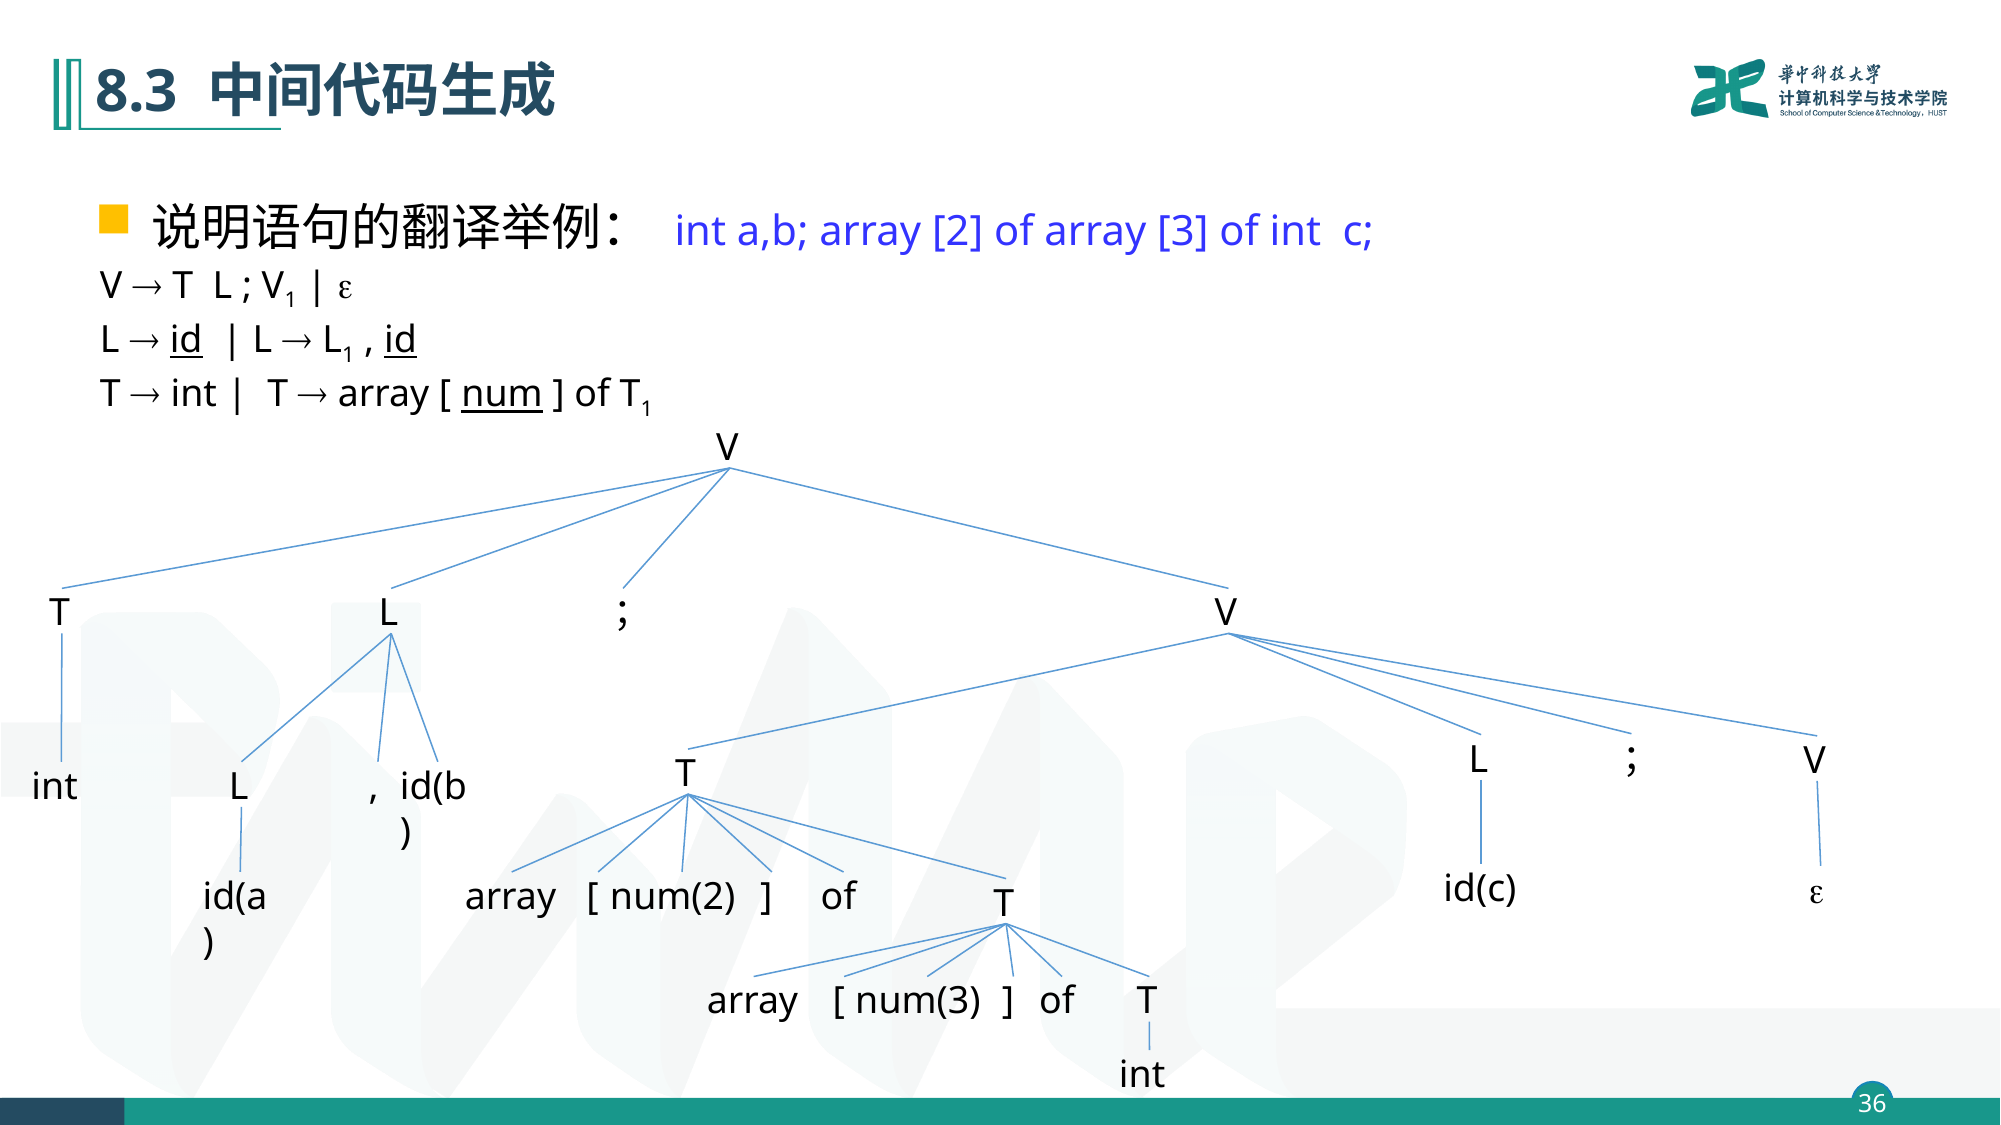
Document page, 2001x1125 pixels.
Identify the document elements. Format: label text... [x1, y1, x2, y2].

text_box L [378, 589, 404, 633]
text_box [511, 794, 598, 872]
title 8.3 中间代码生成 [80, 42, 1805, 144]
text_box L [228, 761, 255, 807]
text_box ； [1622, 736, 1641, 779]
text_box of [1039, 977, 1085, 1022]
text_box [622, 468, 729, 589]
text_box id(c) [1443, 864, 1519, 910]
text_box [391, 633, 438, 762]
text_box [391, 468, 622, 589]
text_box [ [586, 872, 609, 917]
text_box array [464, 871, 559, 917]
text_box V [716, 422, 744, 468]
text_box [1007, 924, 1150, 977]
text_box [681, 794, 687, 872]
text_box V [1214, 588, 1243, 633]
text_box T [49, 588, 75, 634]
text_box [688, 633, 1229, 750]
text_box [844, 924, 1007, 977]
text_box T [993, 878, 1019, 924]
text_box [ [832, 977, 855, 1022]
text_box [1817, 781, 1821, 866]
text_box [241, 633, 377, 762]
text_box , [368, 762, 388, 807]
text_box ] [1001, 977, 1026, 1022]
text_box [753, 924, 844, 977]
text_box int [1118, 1050, 1181, 1096]
text_box ； [613, 589, 633, 634]
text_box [688, 794, 1007, 879]
text_box id(b) [400, 761, 476, 852]
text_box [598, 794, 681, 872]
picture [1805, 59, 1947, 118]
text_box id(a) [202, 871, 278, 962]
text_box array [706, 976, 801, 1022]
text_box of [820, 879, 867, 917]
text_box V [1803, 735, 1832, 781]
text_box L [1468, 736, 1494, 780]
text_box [1228, 633, 1818, 736]
list 说明语句的翻译举例： int a,b; array [2] of array [3] of int c; [80, 157, 1444, 259]
text_box  [1808, 865, 1833, 911]
text_box T [1136, 976, 1162, 1022]
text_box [61, 468, 391, 589]
text_box V  T L ; V1 |  L  id | L  L1 , id T  int | T  array [ num ] of T1 [85, 250, 754, 428]
text_box int [31, 761, 92, 807]
text_box num(2) [609, 872, 755, 917]
text_box ] [760, 879, 784, 917]
text_box T [675, 749, 701, 794]
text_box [729, 468, 1229, 589]
text_box num(3) [855, 977, 1000, 1022]
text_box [377, 633, 391, 762]
